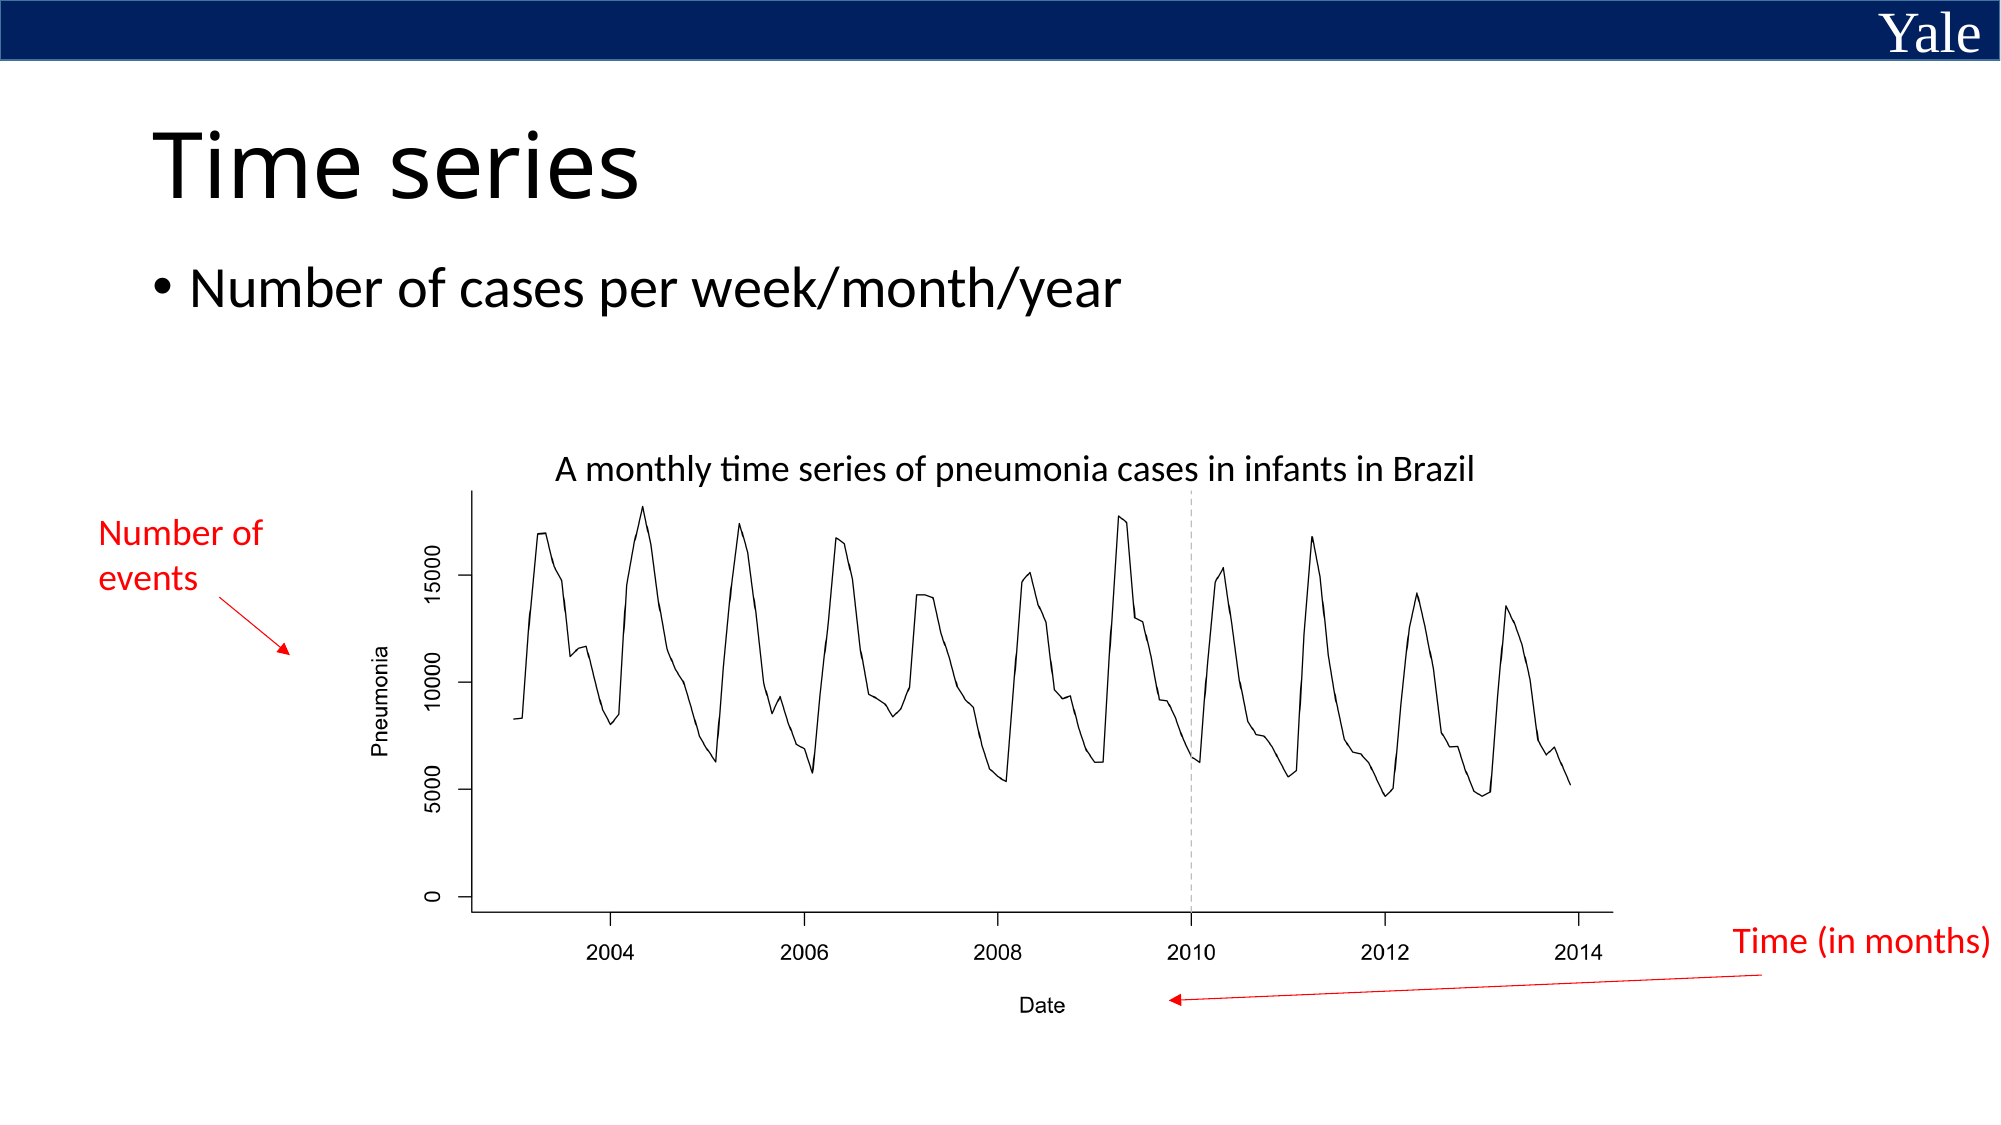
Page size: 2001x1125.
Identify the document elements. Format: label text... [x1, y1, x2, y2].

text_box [219, 597, 290, 656]
text_box Number of events [83, 500, 290, 606]
text_box Time (in months) [1717, 908, 2000, 969]
list Number of cases per week/month/year [137, 249, 1863, 964]
title Time series [137, 59, 1863, 249]
picture [363, 382, 1668, 1047]
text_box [1168, 974, 1762, 1001]
